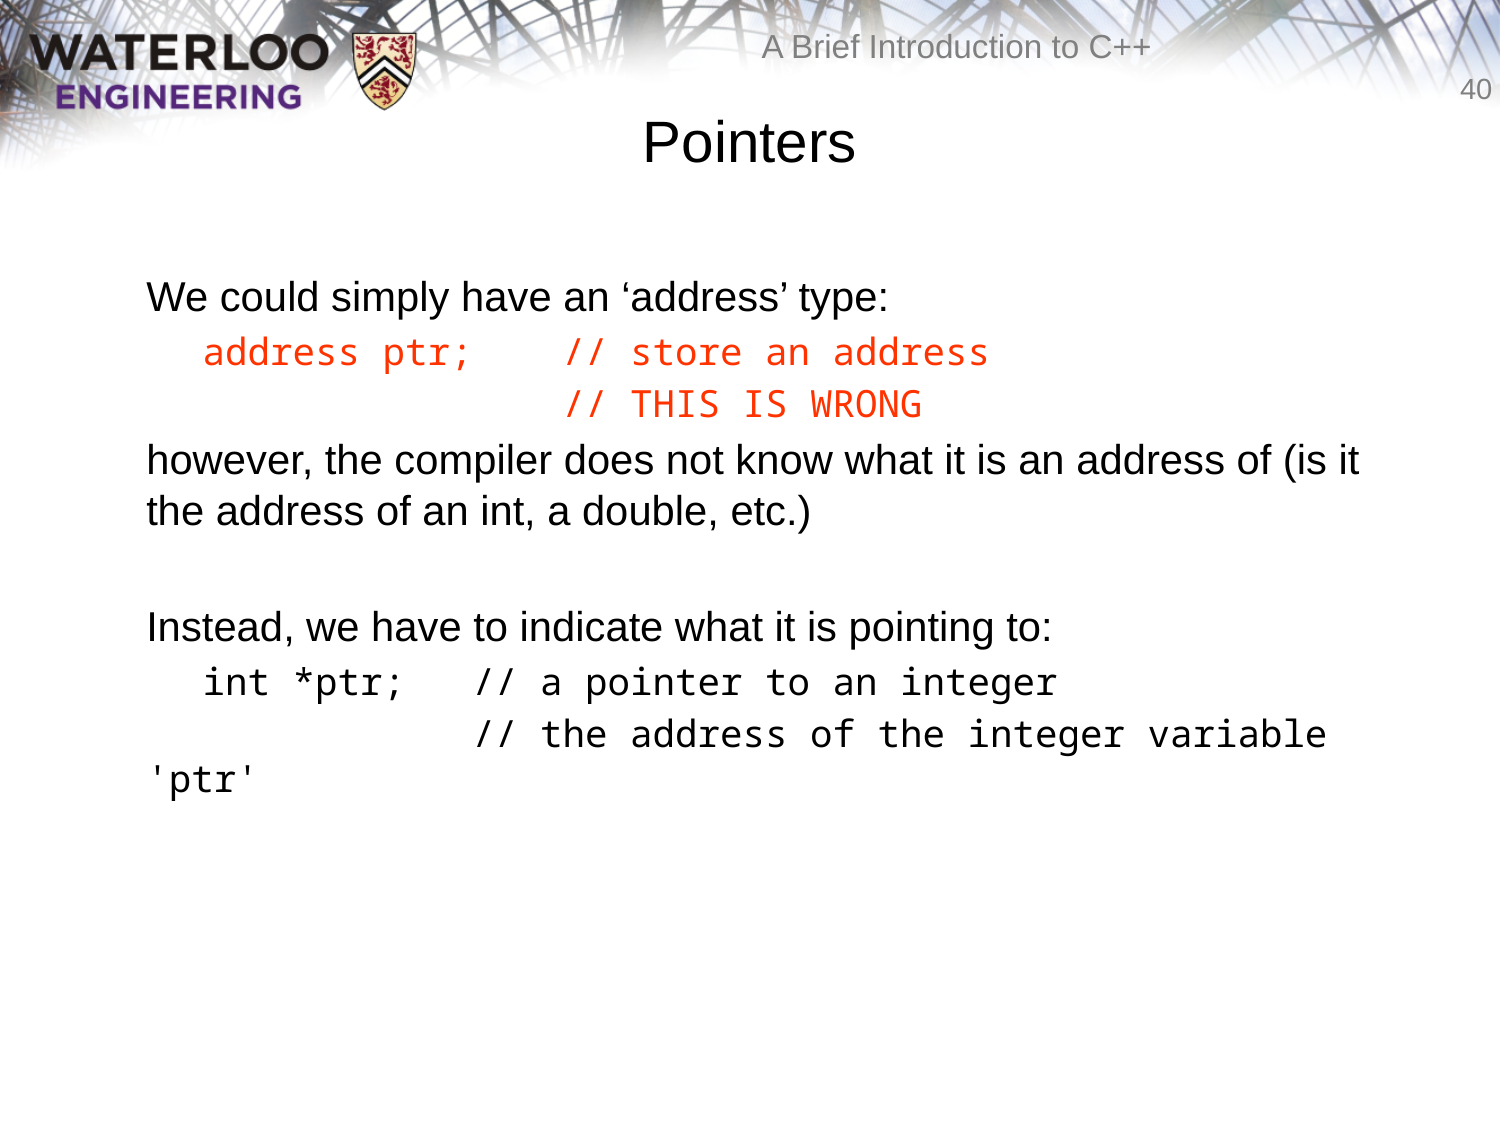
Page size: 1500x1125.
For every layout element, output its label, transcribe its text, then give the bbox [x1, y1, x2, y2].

list We could simply have an ‘address’ type: address ptr; // store an address // THIS IS WRONG however, the compiler does not know what it is an address of (is it the address of an int, a double, etc.) Instead, we have to indicate what it is pointing to: int *ptr; // a pointer to an integer // the address of the integer variable 'ptr' [74, 262, 1426, 1006]
picture [0, 0, 1500, 1125]
title Pointers [74, 44, 1426, 233]
